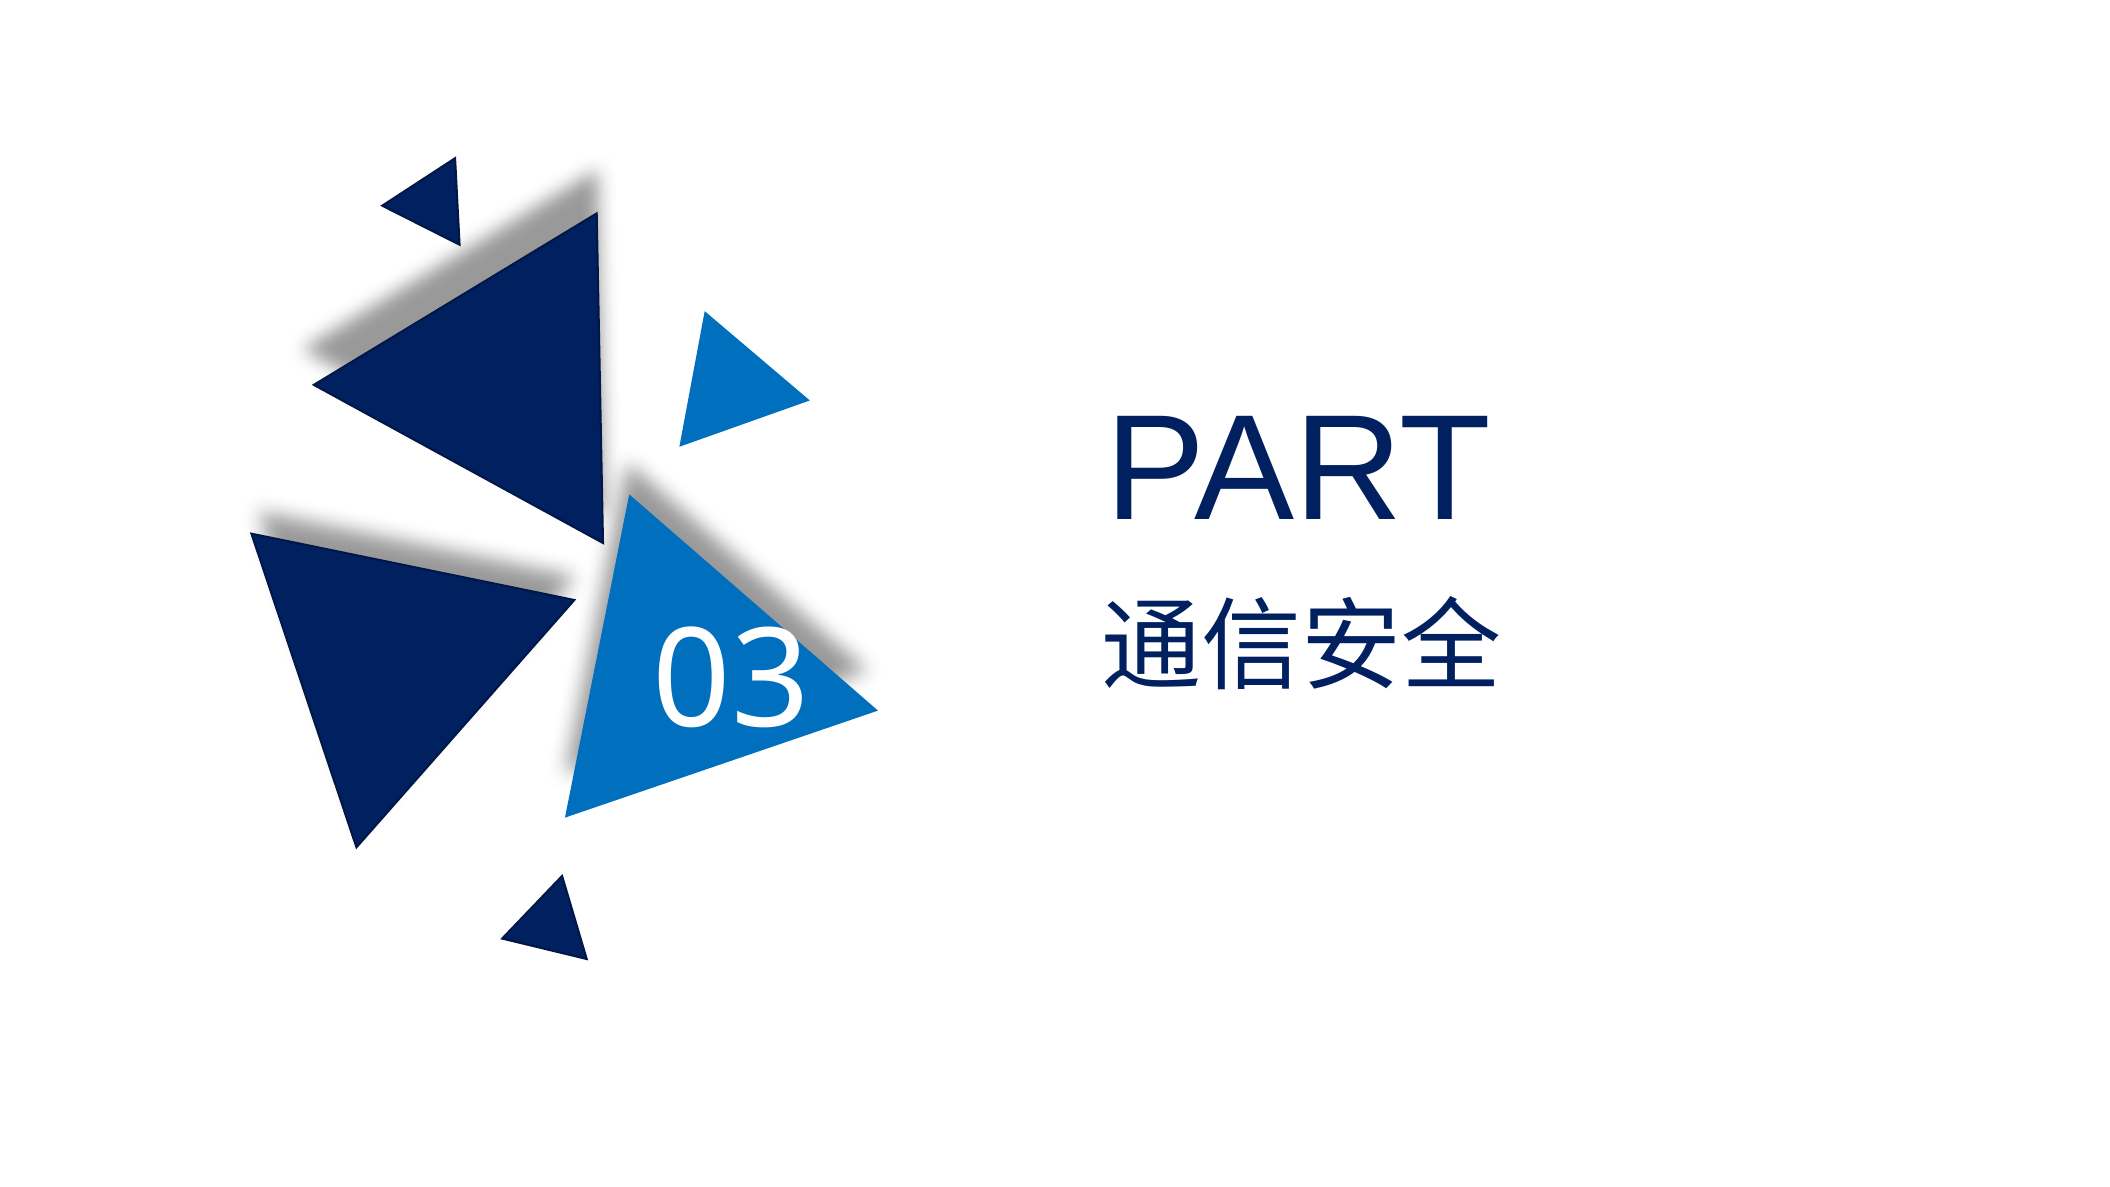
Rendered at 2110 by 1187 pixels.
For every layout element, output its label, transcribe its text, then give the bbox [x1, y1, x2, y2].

text_box PART [939, 369, 1658, 550]
text_box [380, 156, 461, 247]
text_box [678, 309, 812, 449]
text_box [249, 532, 577, 850]
text_box [563, 492, 731, 820]
text_box [311, 211, 605, 545]
text_box [825, 663, 881, 730]
text_box [500, 873, 589, 961]
text_box 03 [637, 581, 825, 762]
text_box 通信安全 [1101, 581, 1523, 702]
